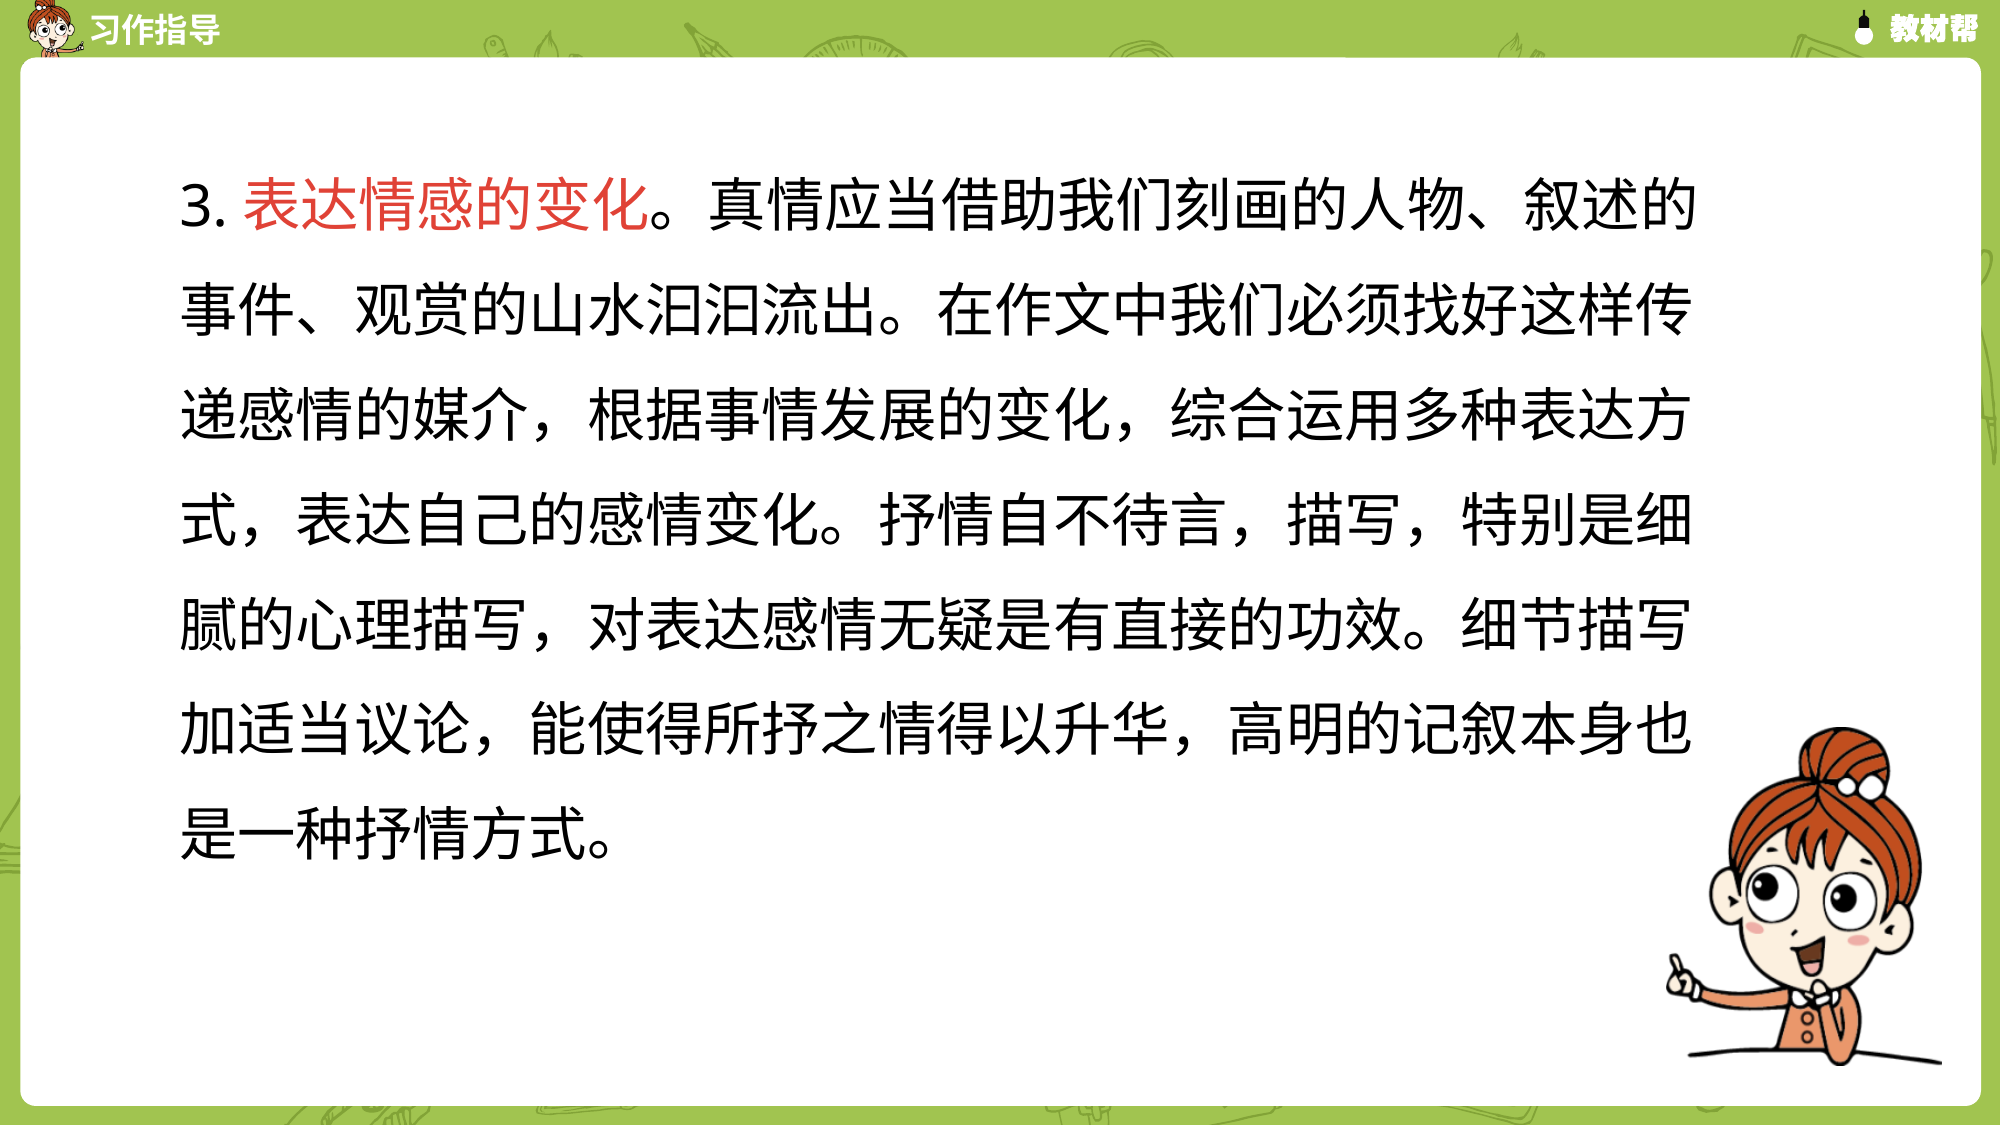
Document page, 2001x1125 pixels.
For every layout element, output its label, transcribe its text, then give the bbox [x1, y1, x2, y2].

picture [23, 0, 84, 63]
text_box 3.表达情感的变化。真情应当借助我们刻画的人物、叙述的事件、观赏的山水汩汩流出。在作文中我们必须找好这样传递感情的媒介，根据事情发展的变化，综合运用多种表达方式，表达自己的感情变化。抒情自不待言，描写，特别是细腻的心理描写，对表达感情无疑是有直接的功效。细节描写加适当议论，能使得所抒之情得以升华，高明的记叙本身也是一种抒情方式。 [164, 125, 1717, 875]
picture [1666, 727, 1942, 1066]
